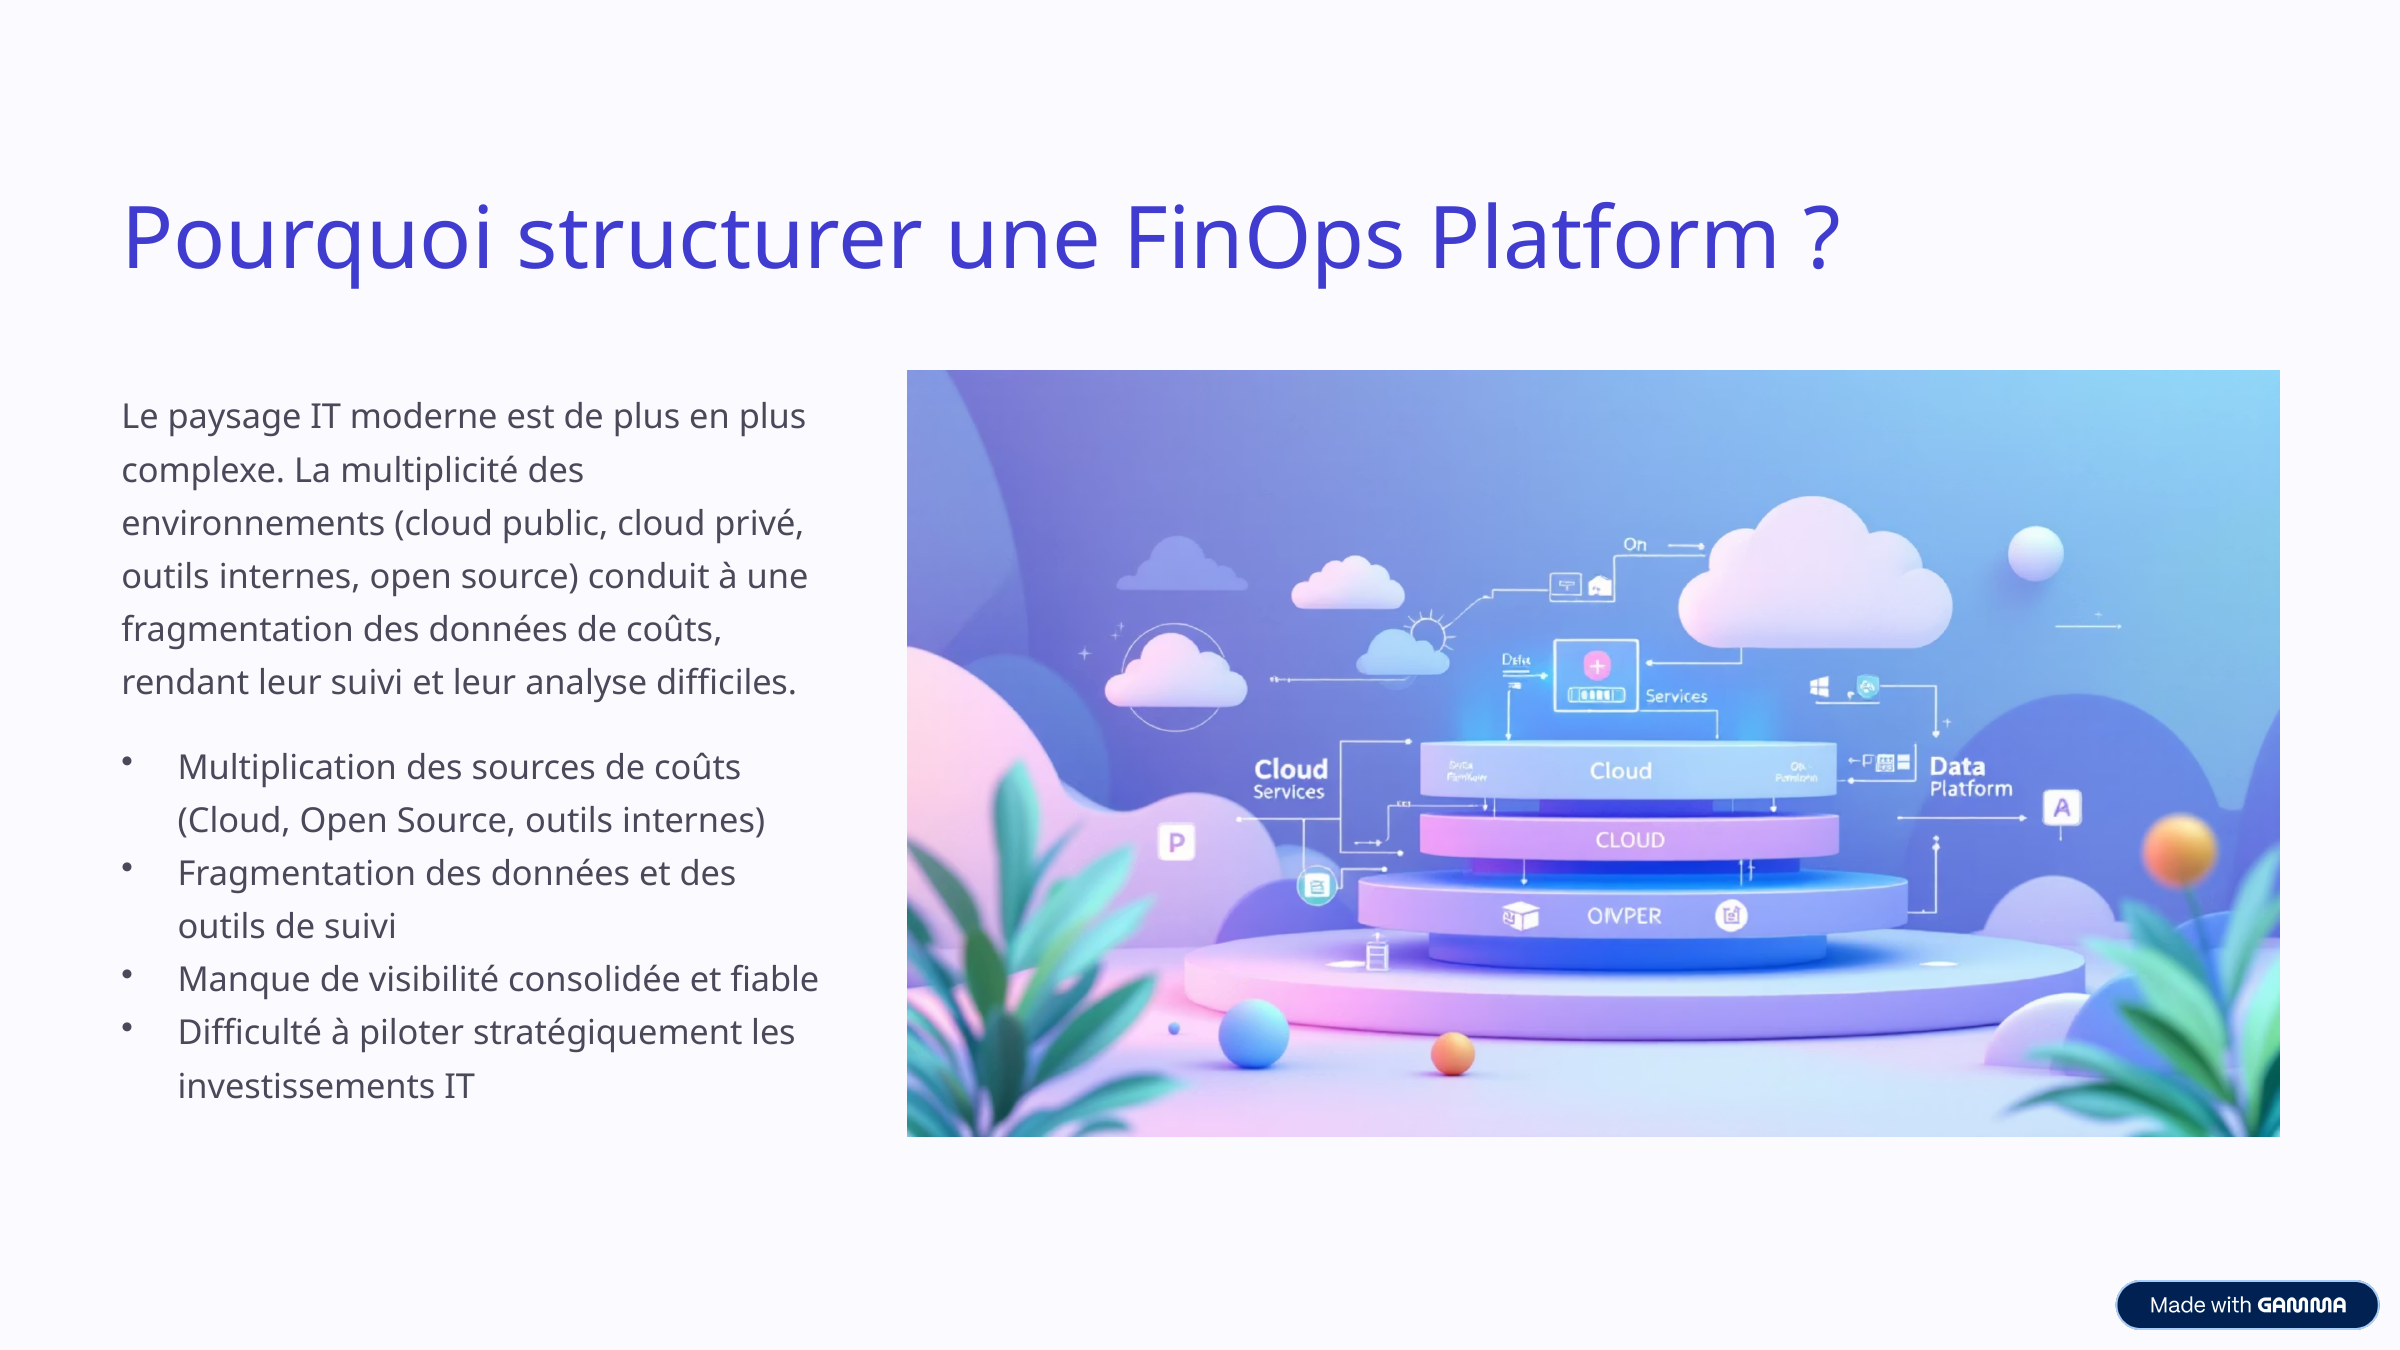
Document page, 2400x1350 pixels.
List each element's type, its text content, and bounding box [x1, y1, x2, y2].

text_box Pourquoi structurer une FinOps Platform ? [121, 177, 2019, 286]
picture [2106, 1271, 2389, 1339]
picture [907, 370, 2280, 1137]
text_box Le paysage IT moderne est de plus en plus complexe. La multiplicité des environnements (cloud public, cloud privé, outils internes, open source) conduit à une fragmentation des données de coûts, rendant leur suivi et leur analyse difficiles. [121, 382, 822, 704]
text_box Multiplication des sources de coûts (Cloud, Open Source, outils internes) Fragmentation des données et des outils de suivi Manque de visibilité consolidée et fiable Difficulté à piloter stratégiquement les investissements IT [121, 733, 822, 1142]
